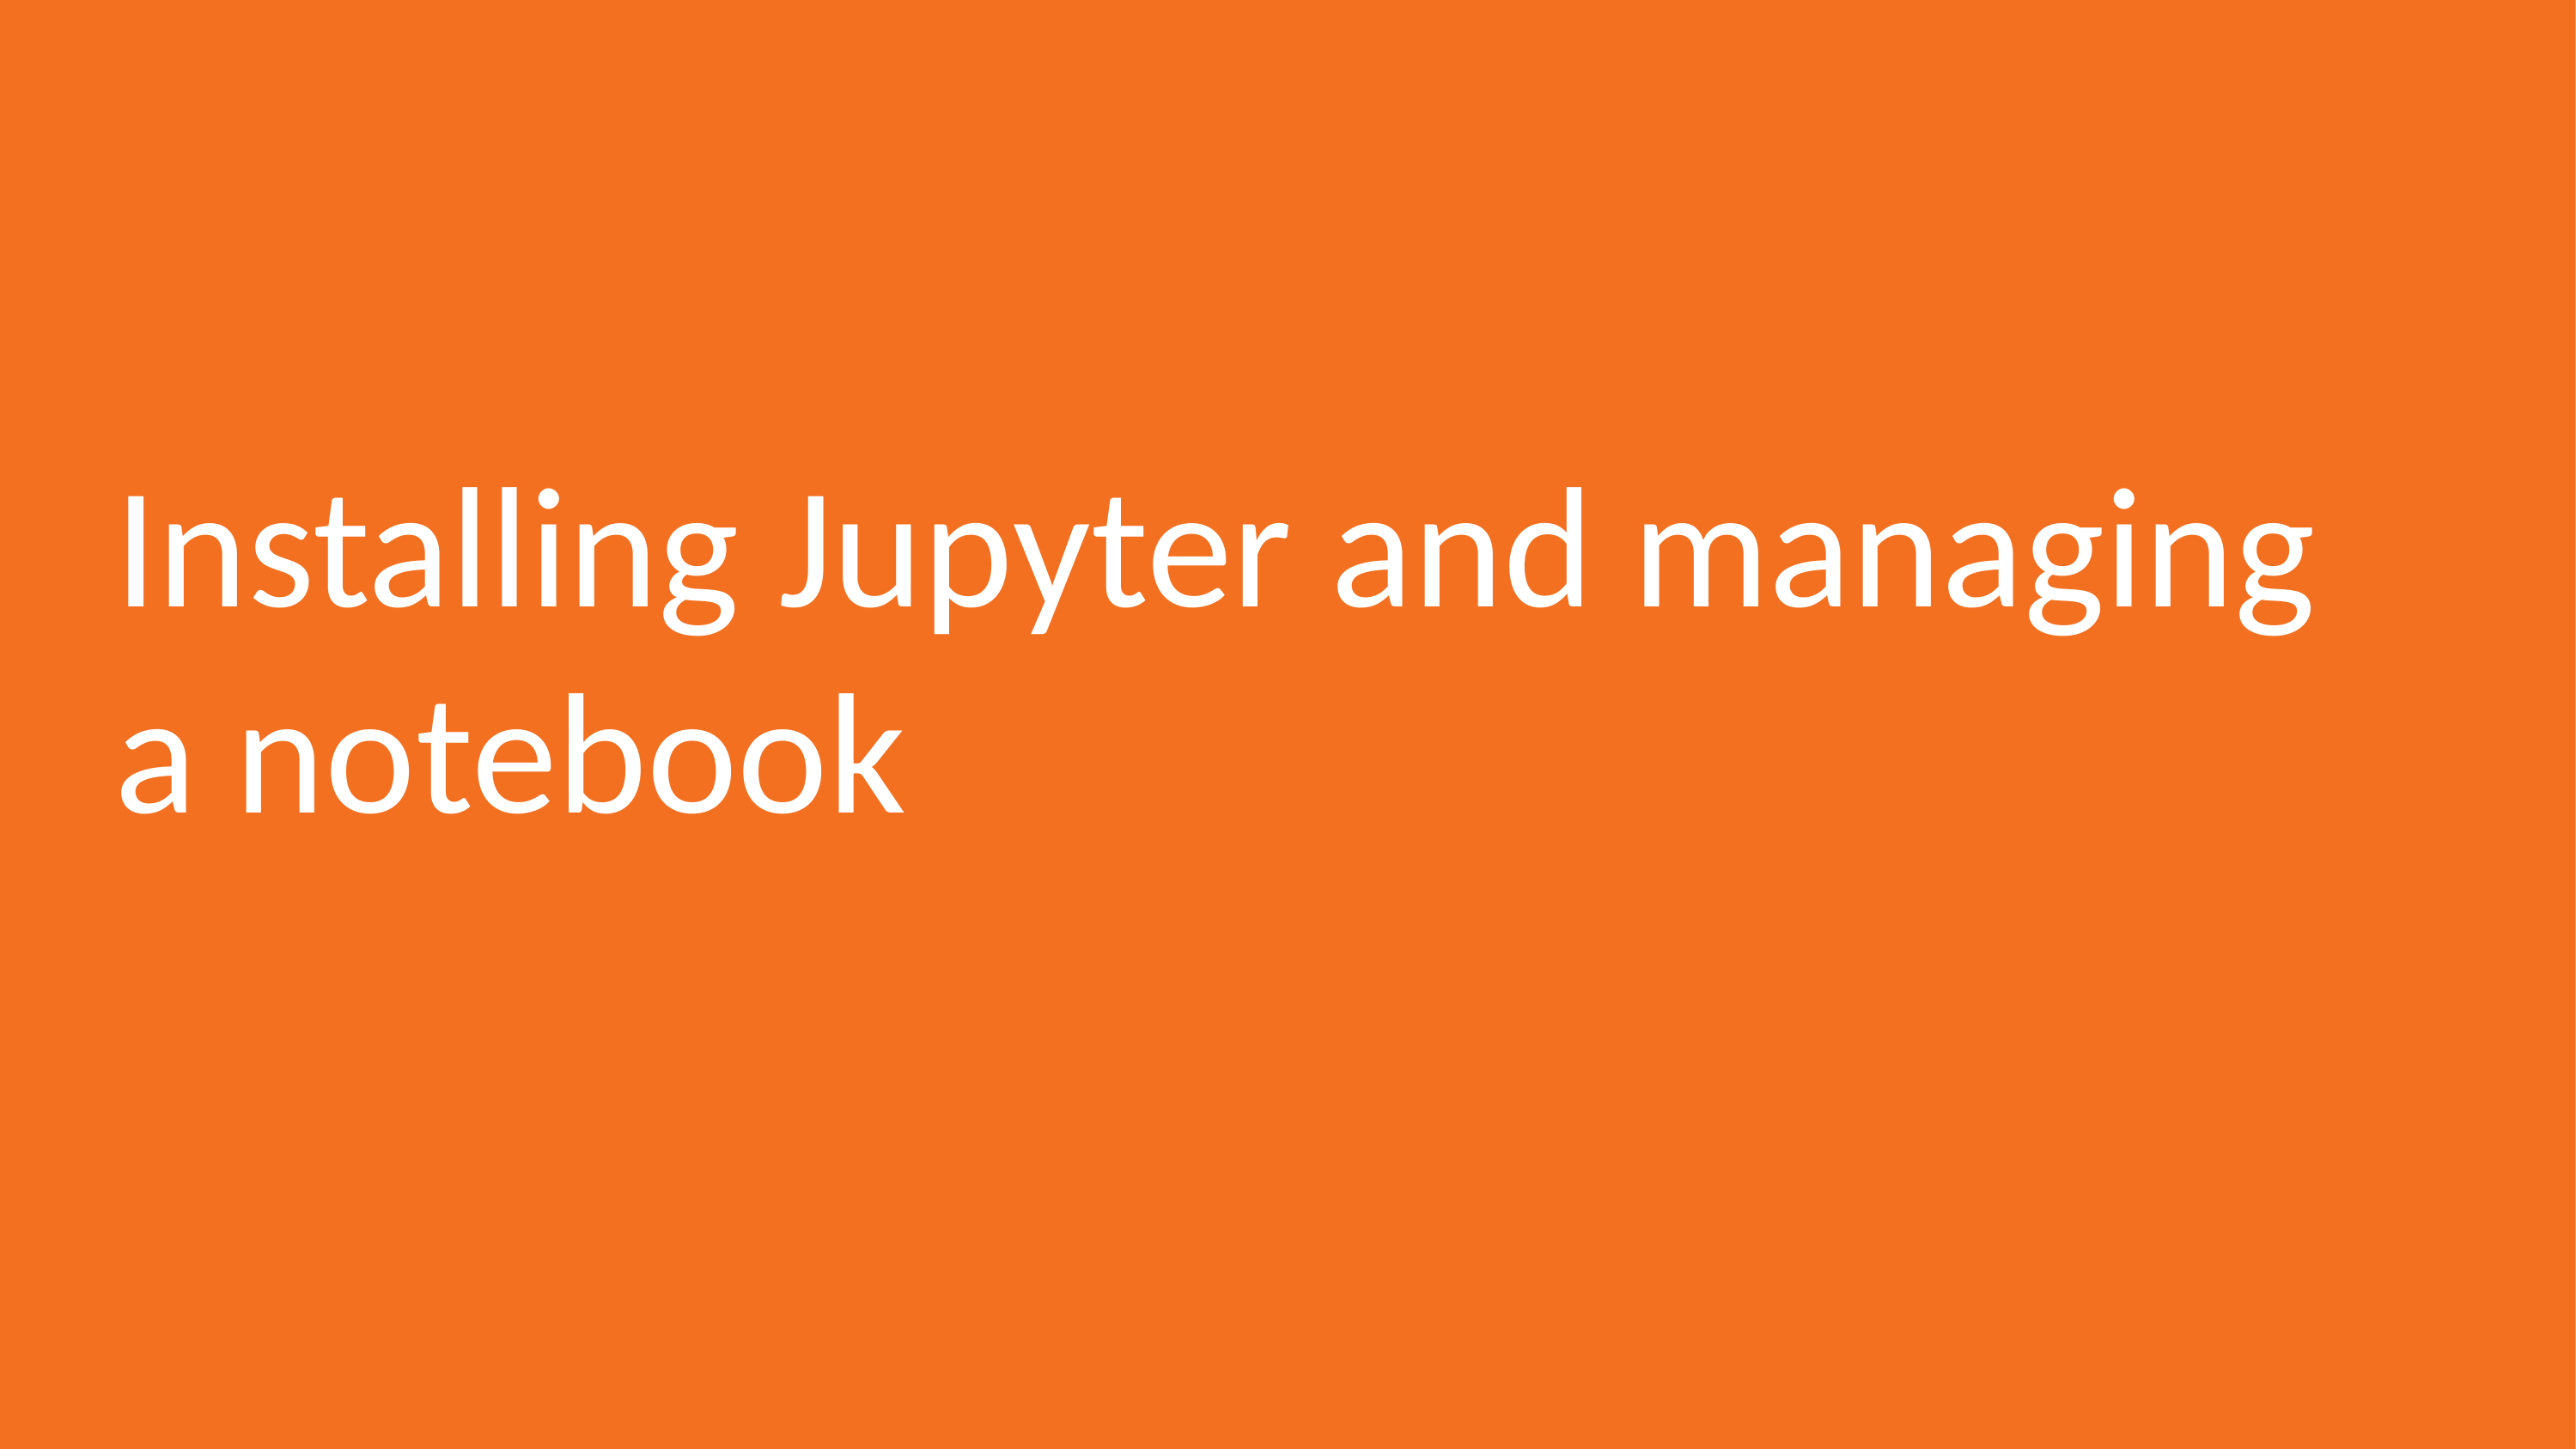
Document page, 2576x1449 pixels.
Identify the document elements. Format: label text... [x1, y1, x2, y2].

title Installing Jupyter and managing a notebook [88, 478, 2378, 874]
